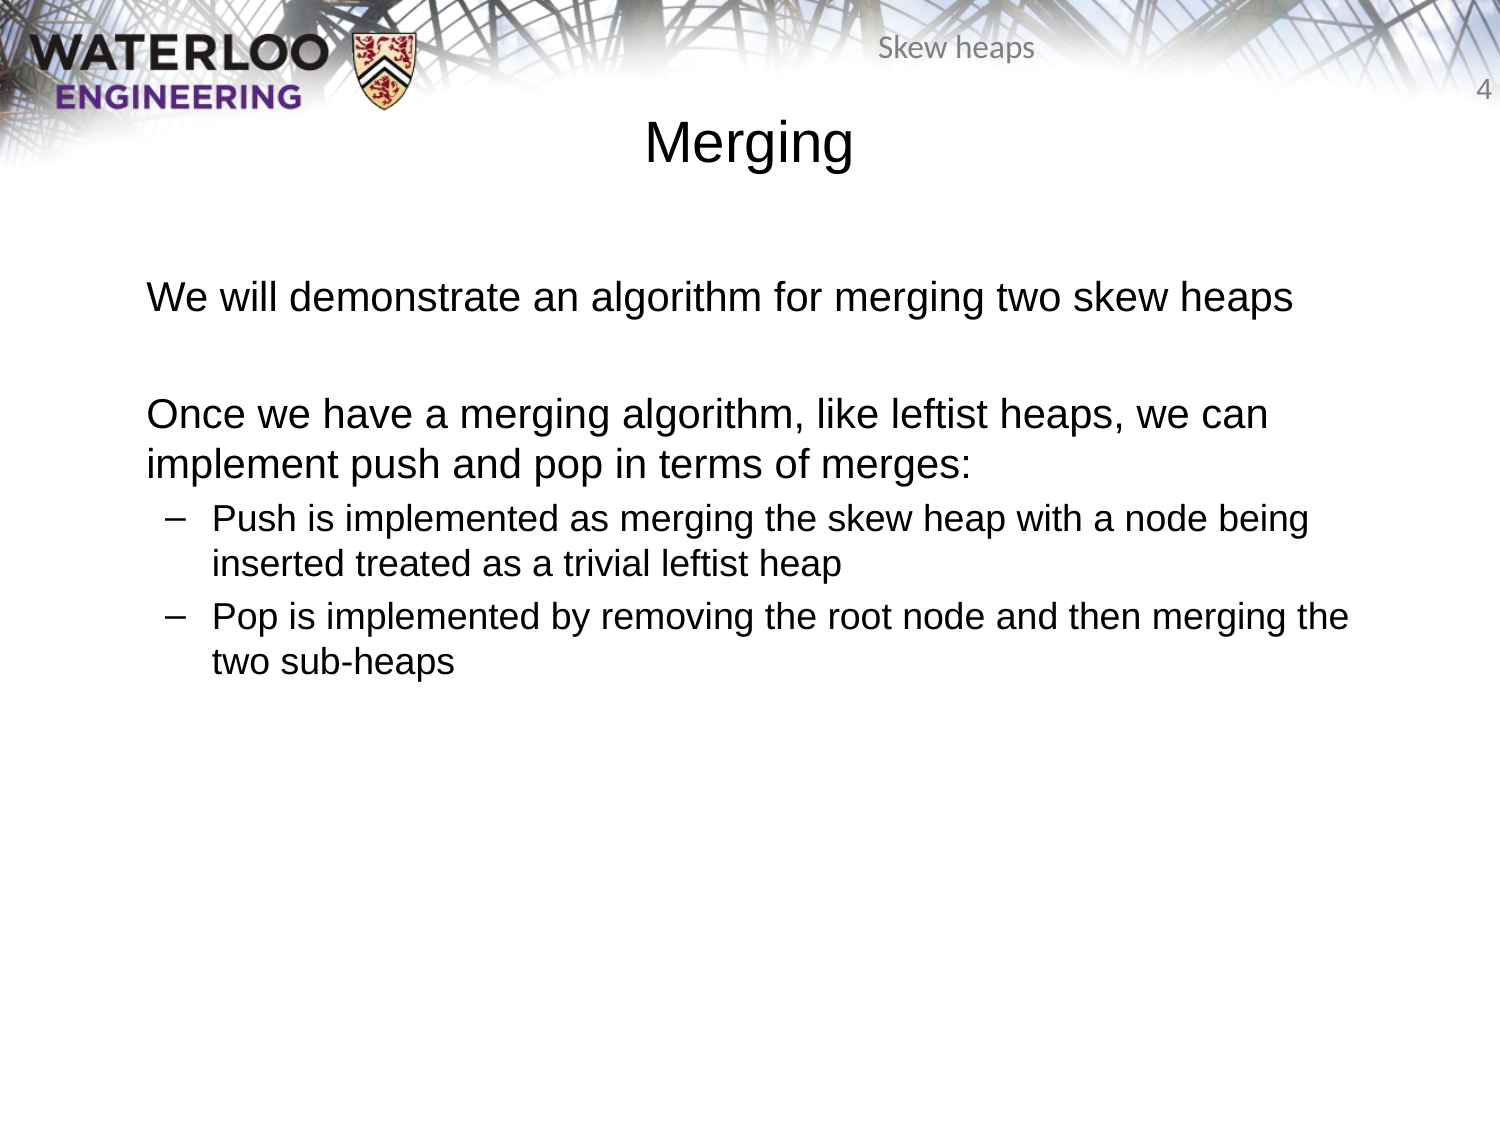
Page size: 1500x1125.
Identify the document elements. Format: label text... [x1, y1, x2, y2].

picture [0, 0, 1500, 1125]
title Merging [74, 44, 1426, 233]
list We will demonstrate an algorithm for merging two skew heaps Once we have a merging algorithm, like leftist heaps, we can implement push and pop in terms of merges: Push is implemented as merging the skew heap with a node being inserted treated as a trivial leftist heap Pop is implemented by removing the root node and then merging the two sub-heaps [74, 262, 1426, 1006]
